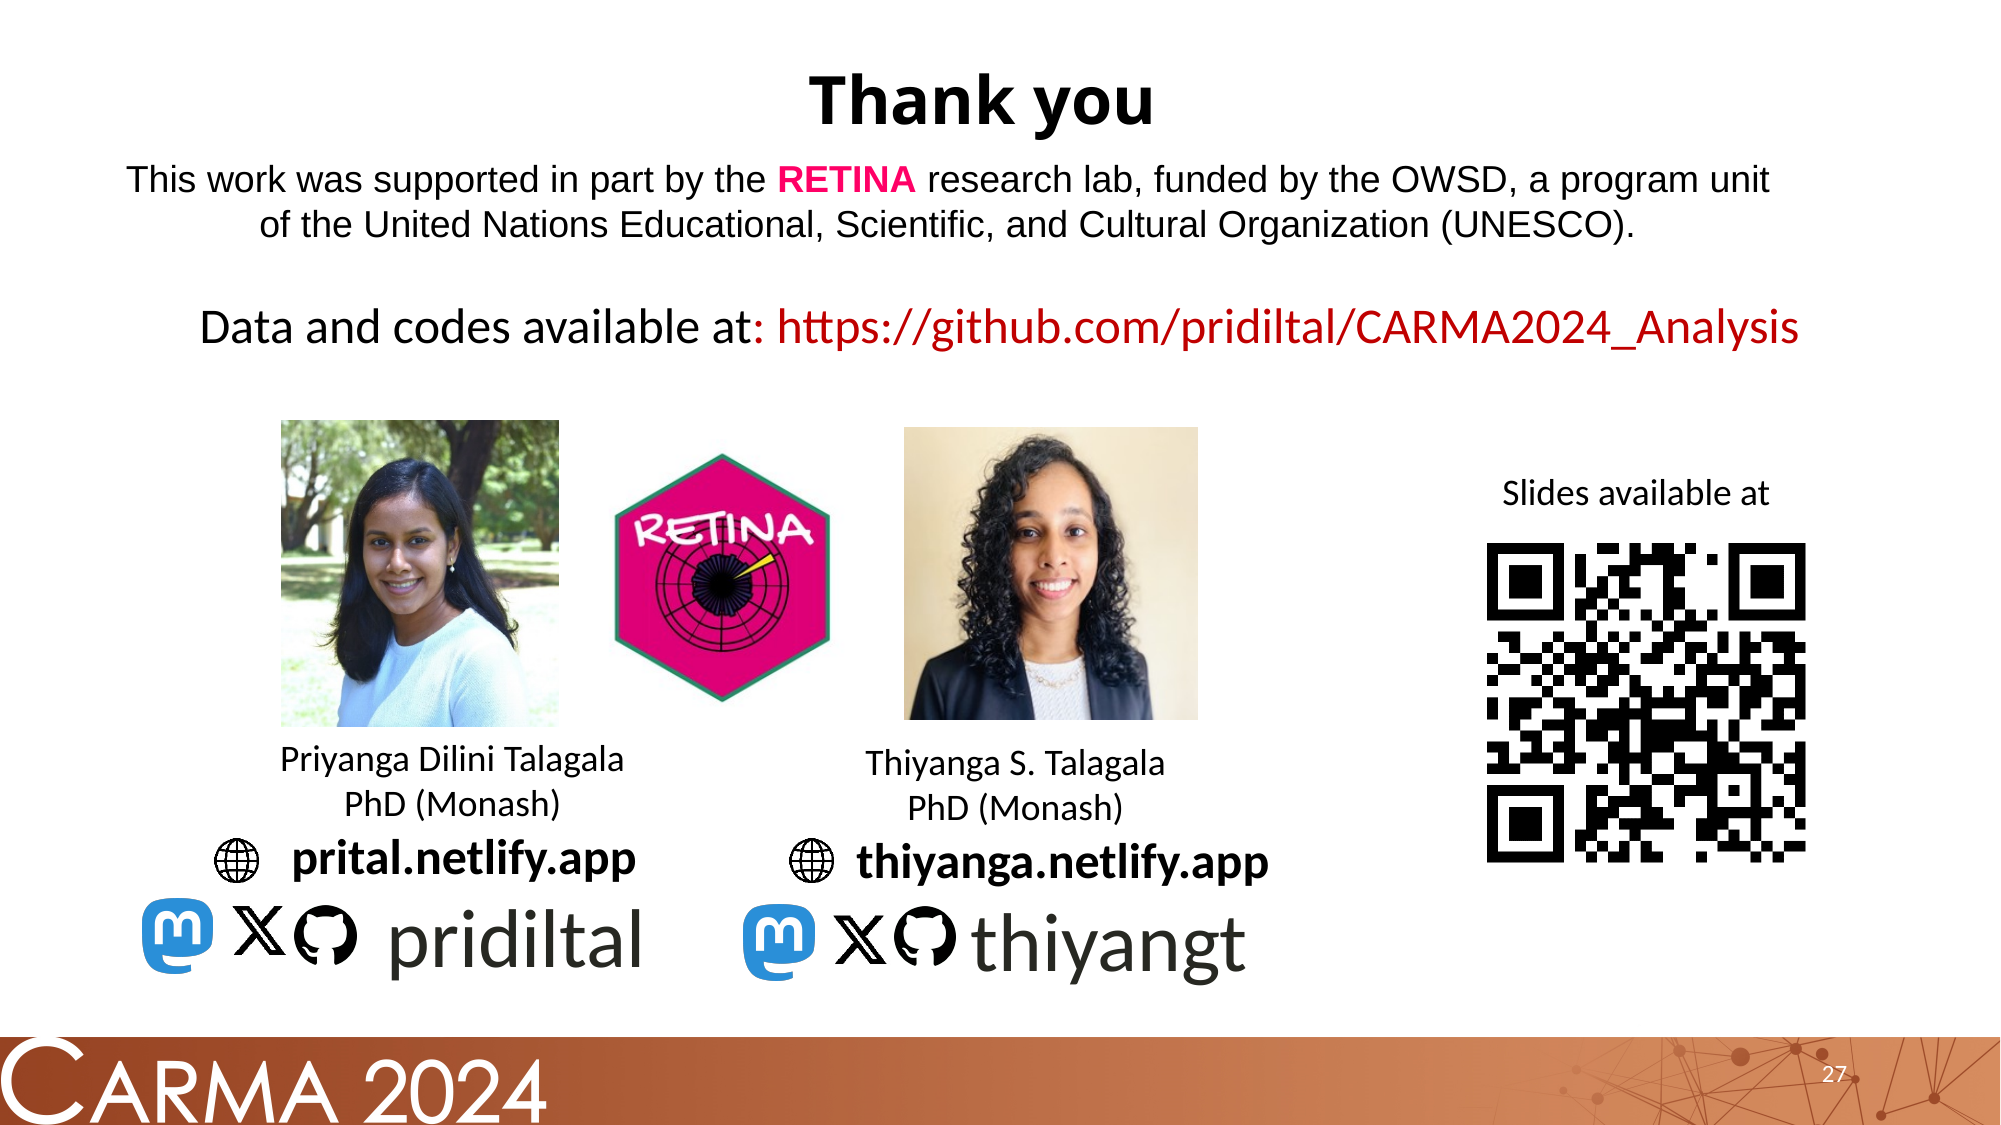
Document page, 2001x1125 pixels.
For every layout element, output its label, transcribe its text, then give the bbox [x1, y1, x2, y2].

text_box Data and codes available at: https://github.com/pridiltal/CARMA2024_Analysis [184, 286, 1816, 362]
text_box Slides available at [1487, 460, 1842, 521]
text_box Priyanga Dilini Talagala PhD (Monash) prital.netlify.app pridiltal [174, 726, 731, 992]
picture [0, 0, 2001, 1125]
text_box This work was supported in part by the RETINA research lab, funded by the OWSD, a program unit of the United Nations Educational, Scientific, and Cultural Organization (UNESCO). [92, 146, 1804, 252]
slide_number 27 [1412, 1042, 1863, 1103]
text_box Thank you [142, 50, 1823, 226]
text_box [142, 895, 357, 974]
text_box Thiyanga S. Talagala PhD (Monash) thiyanga.netlify.app thiyangt [727, 730, 1304, 1086]
